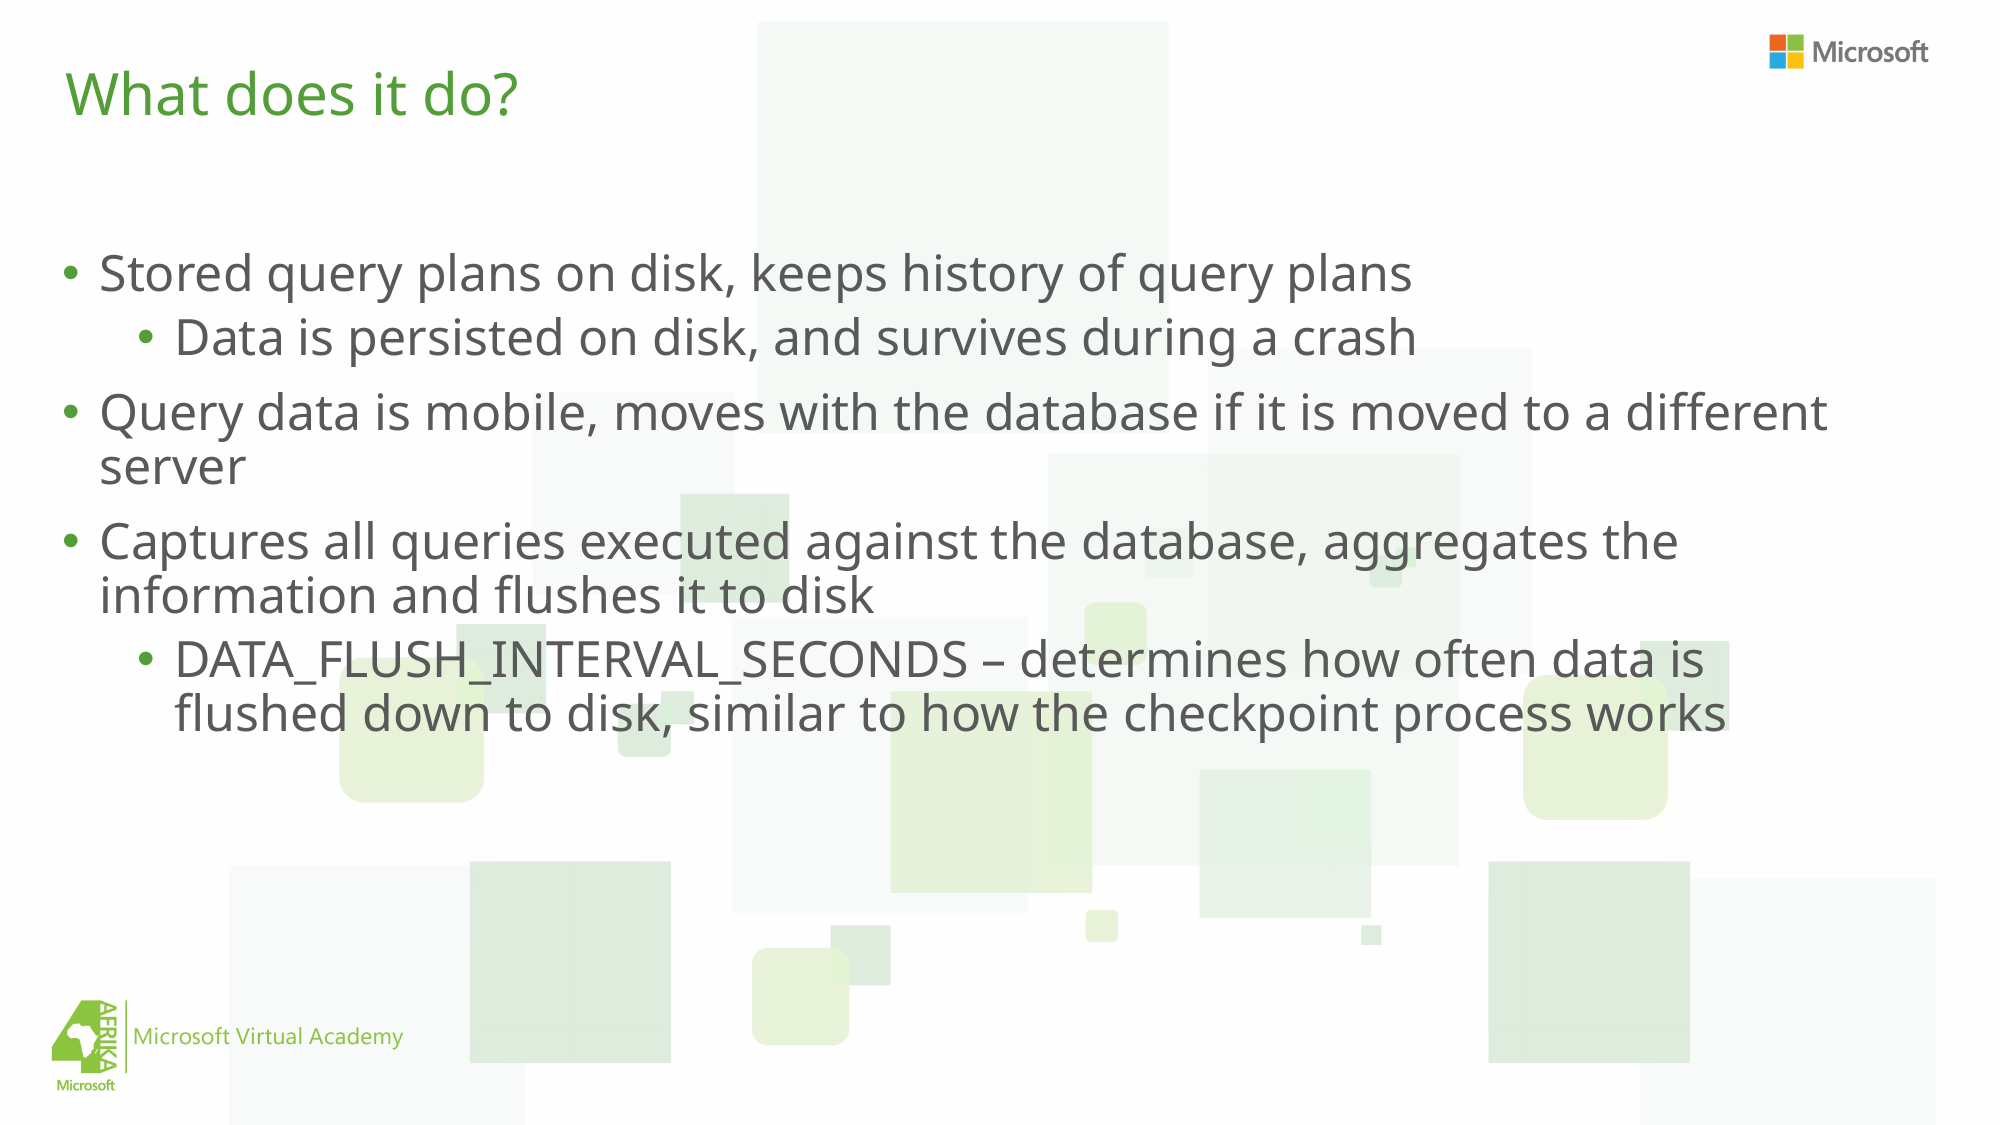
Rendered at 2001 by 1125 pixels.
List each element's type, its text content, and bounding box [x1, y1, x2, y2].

list Stored query plans on disk, keeps history of query plans Data is persisted on disk, and survives during a crash Query data is mobile, moves with the database if it is moved to a different server Captures all queries executed against the database, aggregates the information and flushes it to disk DATA_FLUSH_INTERVAL_SECONDS – determines how often data is flushed down to disk, similar to how the checkpoint process works [47, 240, 1863, 1014]
picture [0, 0, 2001, 1125]
title What does it do? [50, 37, 1776, 157]
